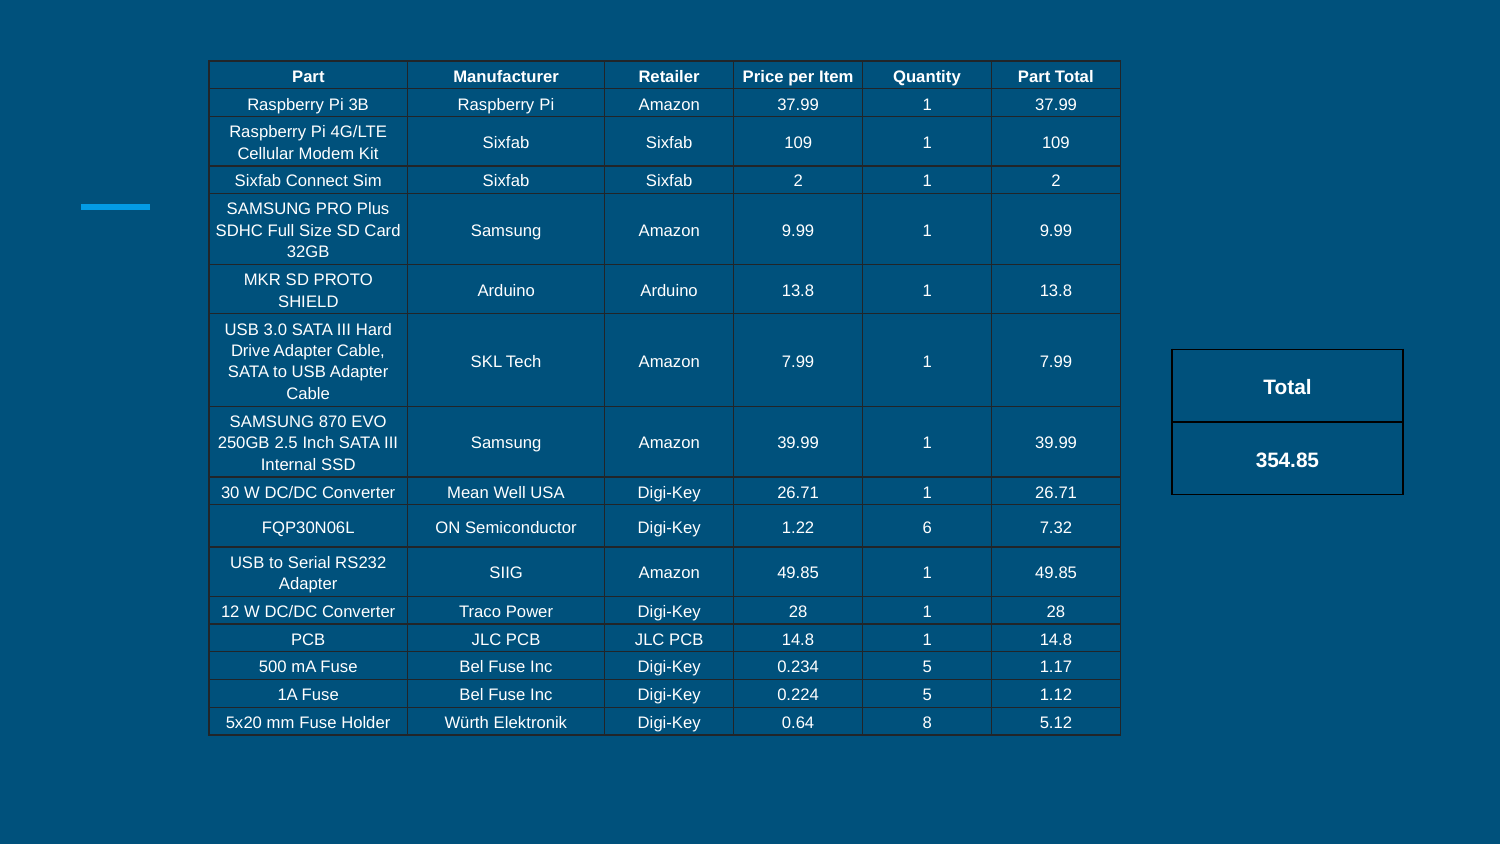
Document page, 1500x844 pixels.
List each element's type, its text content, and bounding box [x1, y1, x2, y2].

table_cell Traco Power [408, 597, 604, 623]
table_cell 1A Fuse [210, 680, 407, 707]
table_cell 8 [863, 708, 991, 734]
table_cell 14.8 [992, 625, 1120, 651]
table_cell Digi-Key [605, 680, 733, 707]
table_header Retailer [605, 62, 733, 88]
table_cell 1 [863, 597, 991, 623]
table_cell 30 W DC/DC Converter [210, 478, 407, 504]
table_cell 39.99 [734, 407, 862, 476]
table_cell 500 mA Fuse [210, 652, 407, 679]
table_cell Samsung [408, 407, 604, 476]
table_cell 49.85 [992, 548, 1120, 596]
table_cell 26.71 [992, 478, 1120, 504]
table_cell 28 [734, 597, 862, 623]
table_cell 109 [992, 117, 1120, 165]
table_cell 7.99 [992, 314, 1120, 406]
table_cell Sixfab Connect Sim [210, 167, 407, 193]
table_cell Digi-Key [605, 478, 733, 504]
table_cell Raspberry Pi [408, 89, 604, 116]
table_cell 0.224 [734, 680, 862, 707]
table_cell 5 [863, 680, 991, 707]
table_cell SKL Tech [408, 314, 604, 406]
table_cell MKR SD PROTO SHIELD [210, 265, 407, 313]
table_cell Digi-Key [605, 652, 733, 679]
table_cell 9.99 [992, 194, 1120, 264]
table_cell 1 [863, 314, 991, 406]
table_cell SAMSUNG PRO Plus SDHC Full Size SD Card 32GB [210, 194, 407, 264]
table_cell 1 [863, 117, 991, 165]
table_cell 49.85 [734, 548, 862, 596]
table_cell 28 [992, 597, 1120, 623]
table_cell Sixfab [605, 167, 733, 193]
table_cell 13.8 [734, 265, 862, 313]
table_cell 37.99 [992, 89, 1120, 116]
table_cell Arduino [408, 265, 604, 313]
table_cell Raspberry Pi 3B [210, 89, 407, 116]
table_cell Amazon [605, 194, 733, 264]
table_cell 5.12 [992, 708, 1120, 734]
table_header Total [1173, 350, 1402, 421]
table_cell Digi-Key [605, 597, 733, 623]
table_header Quantity [863, 62, 991, 88]
table_cell Arduino [605, 265, 733, 313]
table_cell Amazon [605, 314, 733, 406]
table_cell 39.99 [992, 407, 1120, 476]
table_cell Samsung [408, 194, 604, 264]
table_cell Bel Fuse Inc [408, 680, 604, 707]
table_header Part [210, 62, 407, 88]
table_cell Raspberry Pi 4G/LTE Cellular Modem Kit [210, 117, 407, 165]
table_cell 1.17 [992, 652, 1120, 679]
table_cell Digi-Key [605, 708, 733, 734]
table_cell Bel Fuse Inc [408, 652, 604, 679]
table_cell SIIG [408, 548, 604, 596]
table_cell FQP30N06L [210, 505, 407, 546]
table_cell 9.99 [734, 194, 862, 264]
table_cell 354.85 [1173, 423, 1402, 494]
table_cell 2 [734, 167, 862, 193]
table_cell 14.8 [734, 625, 862, 651]
table_cell Amazon [605, 407, 733, 476]
table_cell 26.71 [734, 478, 862, 504]
table_header Price per Item [734, 62, 862, 88]
table_cell 1.22 [734, 505, 862, 546]
table_cell 13.8 [992, 265, 1120, 313]
table_cell JLC PCB [605, 625, 733, 651]
table_cell 2 [992, 167, 1120, 193]
table_cell 1 [863, 625, 991, 651]
table_cell 7.32 [992, 505, 1120, 546]
table_cell 5x20 mm Fuse Holder [210, 708, 407, 734]
table_cell Digi-Key [605, 505, 733, 546]
table_cell Amazon [605, 89, 733, 116]
table_cell 12 W DC/DC Converter [210, 597, 407, 623]
table_cell PCB [210, 625, 407, 651]
table_cell Sixfab [408, 167, 604, 193]
table_cell 1 [863, 265, 991, 313]
table_cell 0.64 [734, 708, 862, 734]
table_cell Sixfab [408, 117, 604, 165]
table_cell 1 [863, 407, 991, 476]
table_cell JLC PCB [408, 625, 604, 651]
table_cell 5 [863, 652, 991, 679]
table_header Manufacturer [408, 62, 604, 88]
table_cell 1 [863, 194, 991, 264]
table_cell Würth Elektronik [408, 708, 604, 734]
table_cell 1 [863, 478, 991, 504]
table_cell USB to Serial RS232 Adapter [210, 548, 407, 596]
table_cell ON Semiconductor [408, 505, 604, 546]
table_cell 6 [863, 505, 991, 546]
table_cell 109 [734, 117, 862, 165]
table_cell 0.234 [734, 652, 862, 679]
table_cell 1 [863, 167, 991, 193]
table_cell 1 [863, 548, 991, 596]
table_cell Sixfab [605, 117, 733, 165]
table_cell SAMSUNG 870 EVO 250GB 2.5 Inch SATA III Internal SSD [210, 407, 407, 476]
table_cell USB 3.0 SATA III Hard Drive Adapter Cable, SATA to USB Adapter Cable [210, 314, 407, 406]
table_cell Amazon [605, 548, 733, 596]
table_cell 7.99 [734, 314, 862, 406]
table_cell 37.99 [734, 89, 862, 116]
table_cell Mean Well USA [408, 478, 604, 504]
table_cell 1.12 [992, 680, 1120, 707]
table_header Part Total [992, 62, 1120, 88]
table_cell 1 [863, 89, 991, 116]
